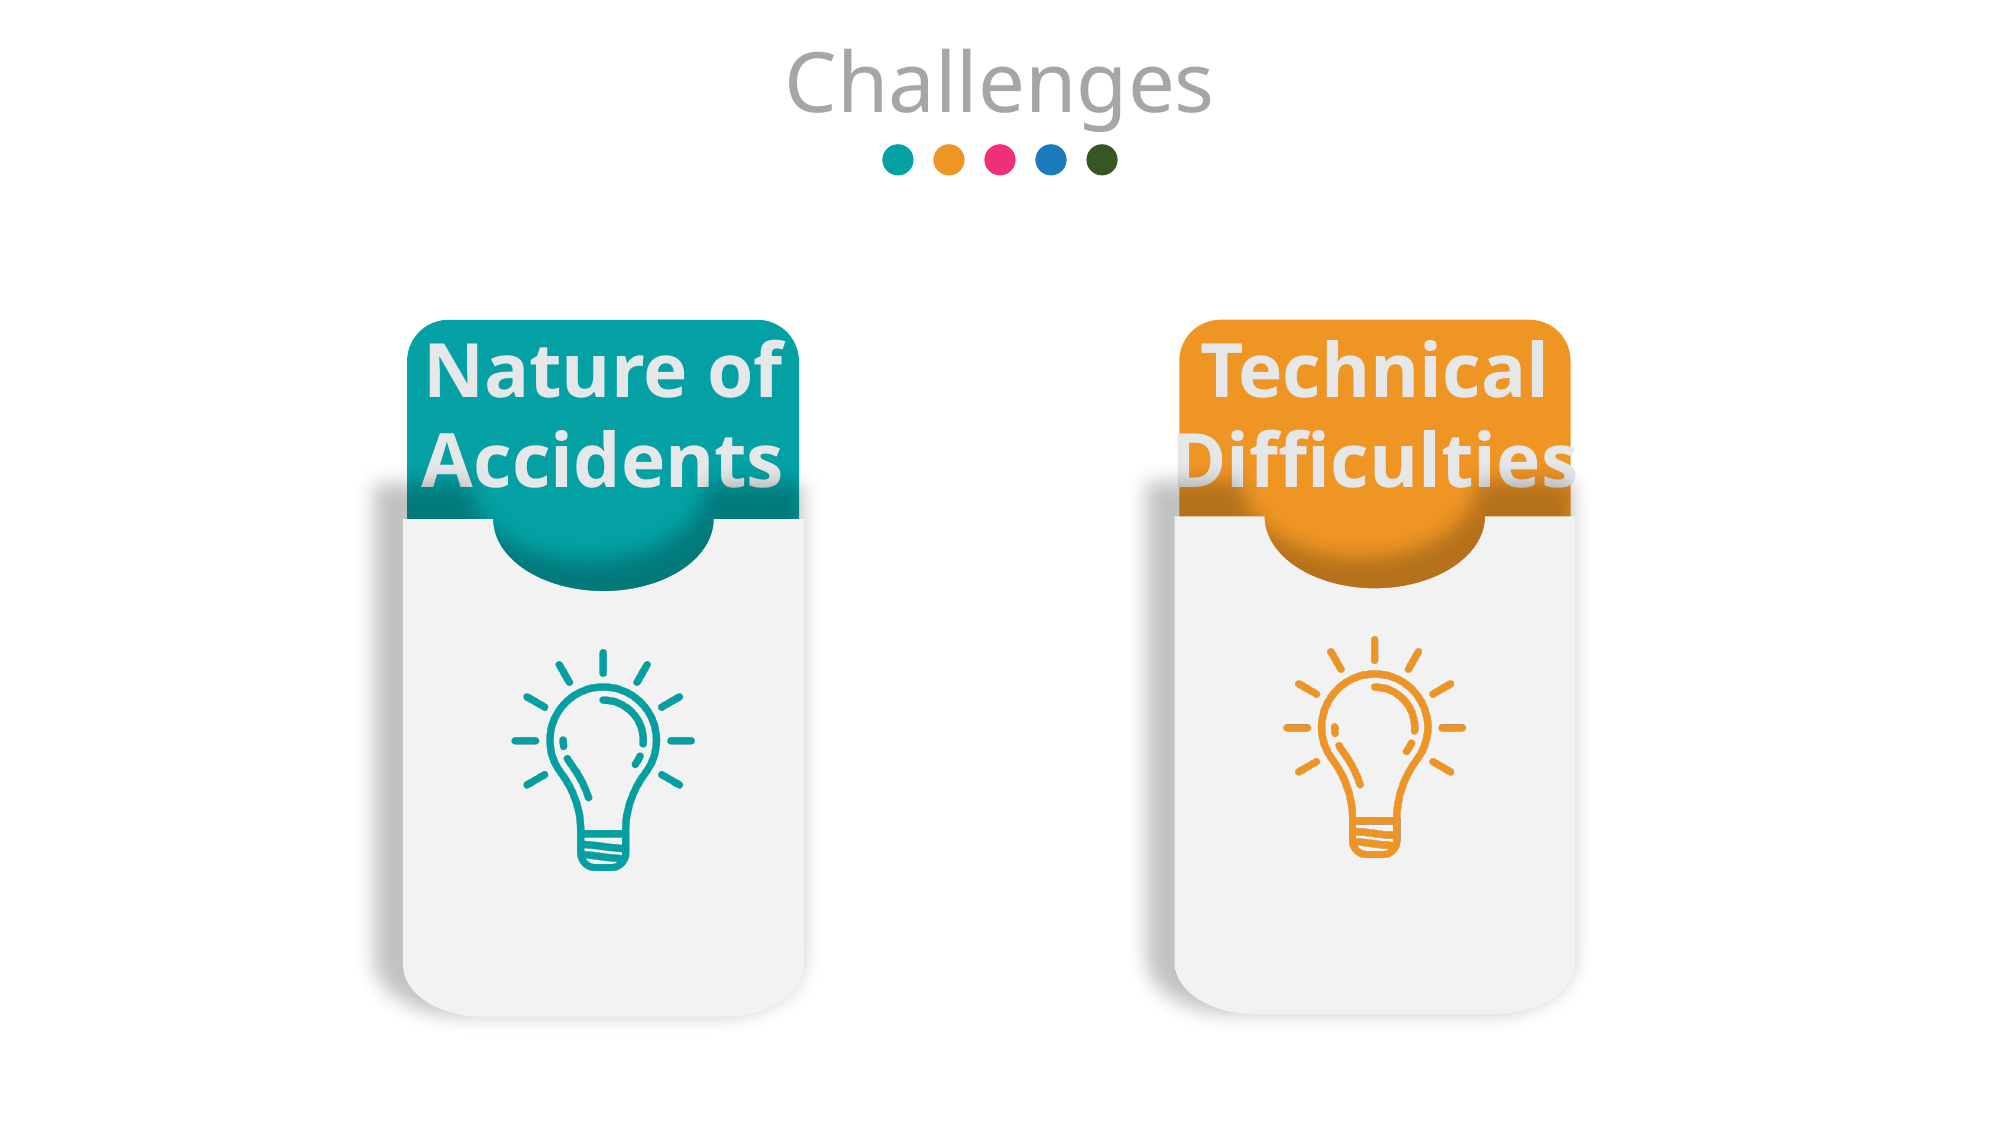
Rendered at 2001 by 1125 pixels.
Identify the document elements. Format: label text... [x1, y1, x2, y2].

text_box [380, 314, 826, 742]
text_box [402, 742, 805, 1018]
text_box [1152, 314, 1597, 791]
picture [492, 649, 714, 871]
text_box Challenges [402, 21, 1597, 137]
picture [1264, 636, 1485, 858]
text_box [1173, 791, 1577, 1015]
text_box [882, 144, 1118, 176]
